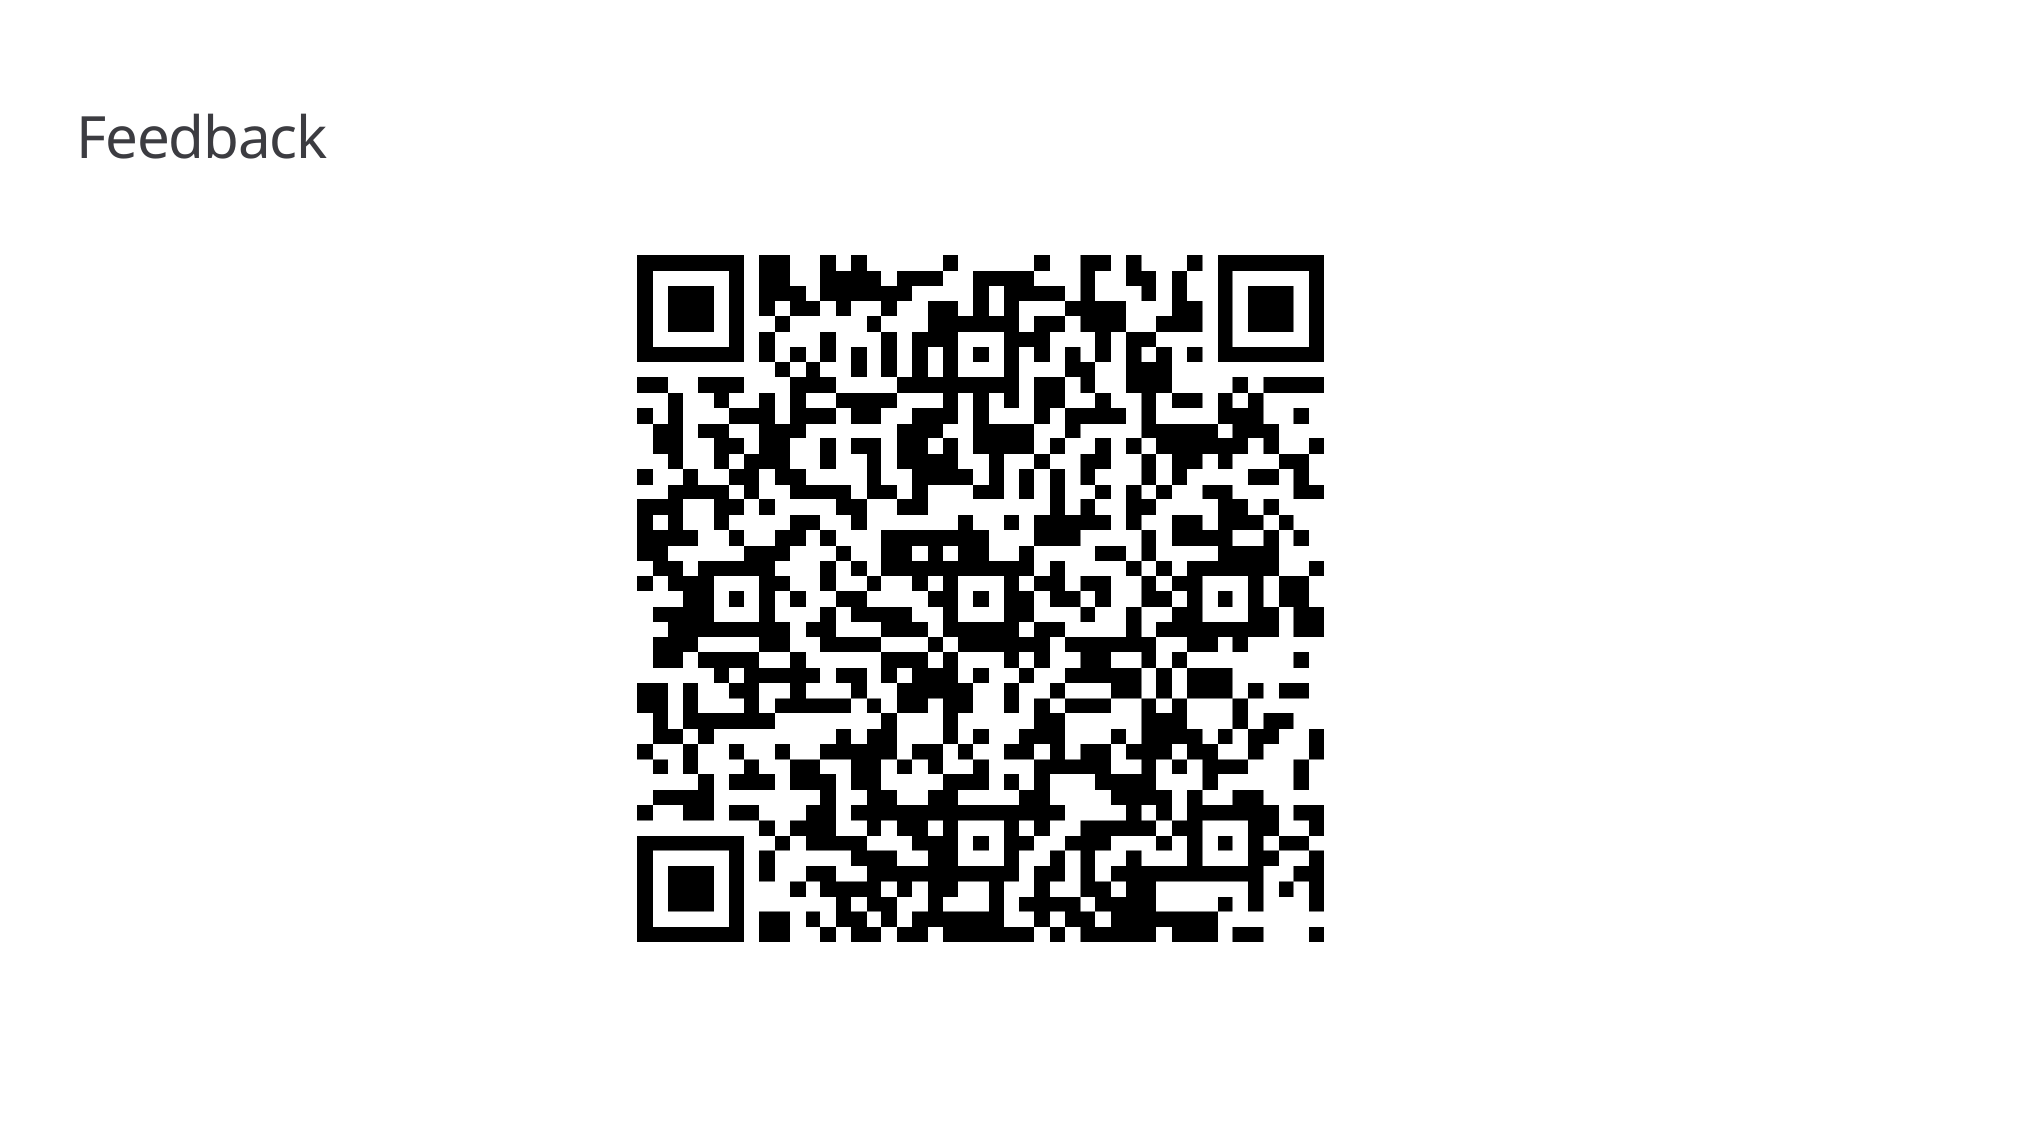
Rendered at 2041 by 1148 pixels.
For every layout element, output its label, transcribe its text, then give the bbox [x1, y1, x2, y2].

title Feedback [76, 103, 1969, 172]
picture [636, 255, 1324, 943]
